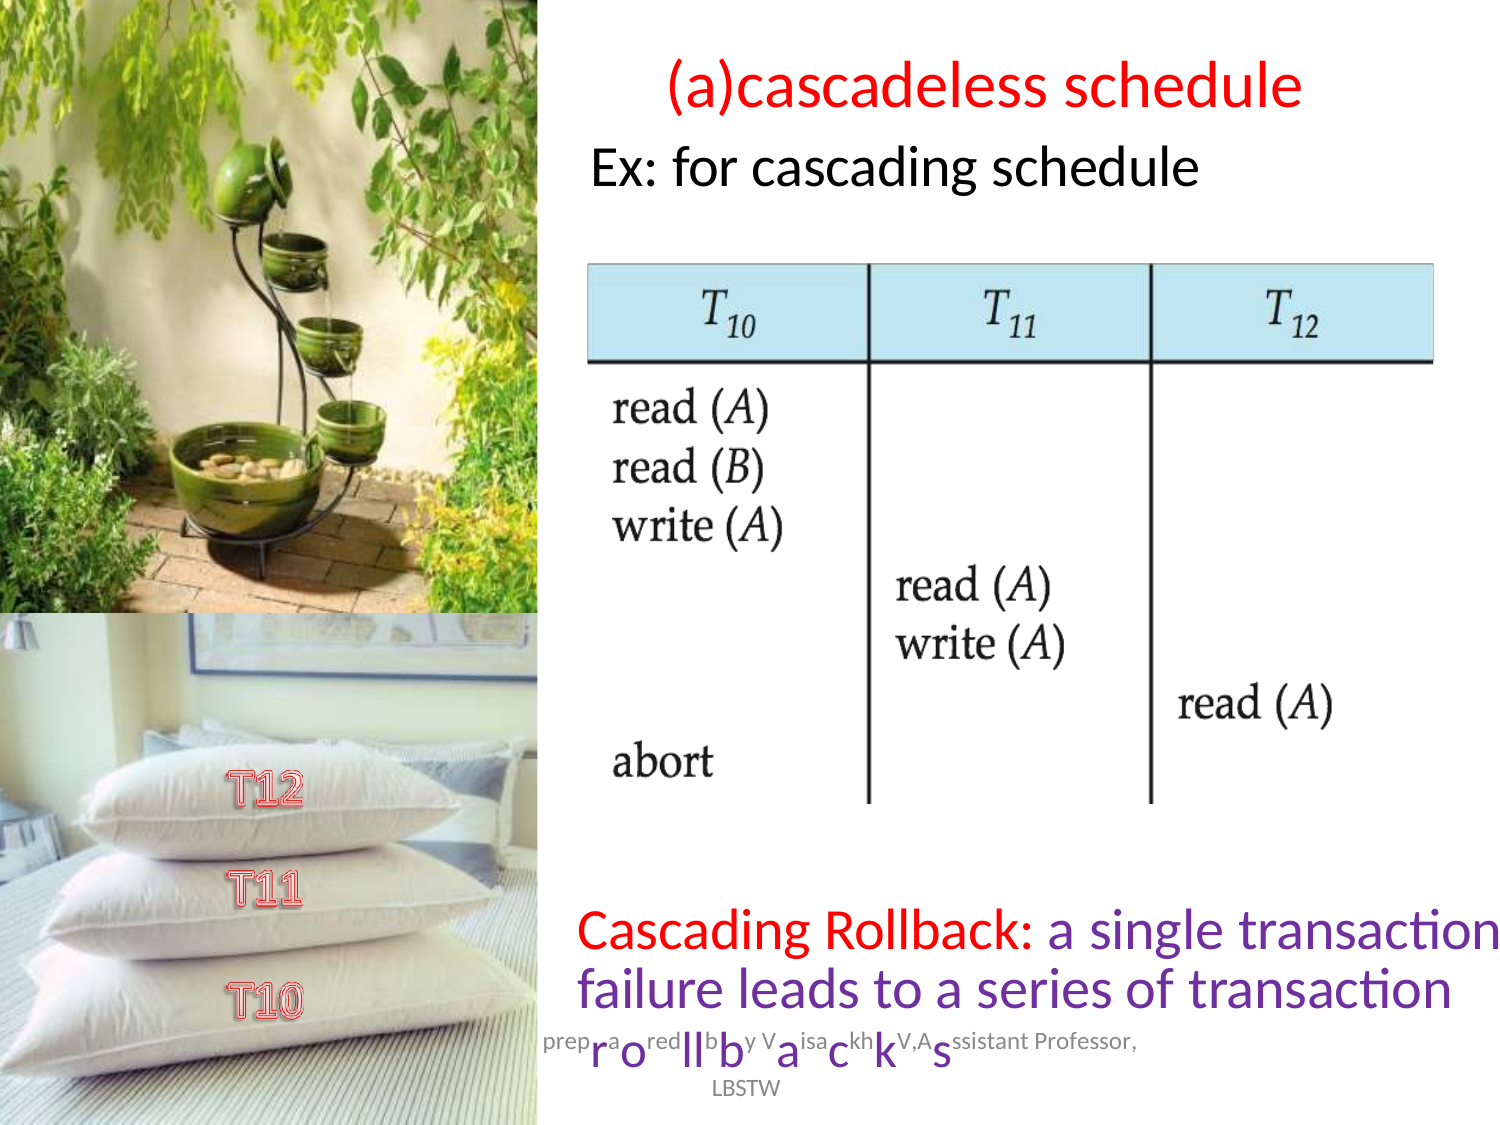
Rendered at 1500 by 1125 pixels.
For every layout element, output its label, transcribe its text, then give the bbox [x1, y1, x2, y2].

text_box [0, 613, 538, 1125]
title (a)cascadeless schedule Ex: for cascading schedule [588, 29, 1310, 229]
text_box [587, 262, 1438, 804]
text_box Cascading Rollback: a single transaction failure leads to a series of transaction prepraoredllbby VaisackhkV,Asssistant Professor, [540, 889, 1500, 1078]
text_box LBSTW [709, 1075, 791, 1102]
text_box [221, 769, 306, 813]
text_box [226, 870, 303, 907]
text_box [221, 981, 306, 1025]
text_box [226, 770, 304, 807]
text_box [226, 982, 304, 1020]
text_box [221, 869, 305, 913]
text_box [0, 0, 538, 613]
